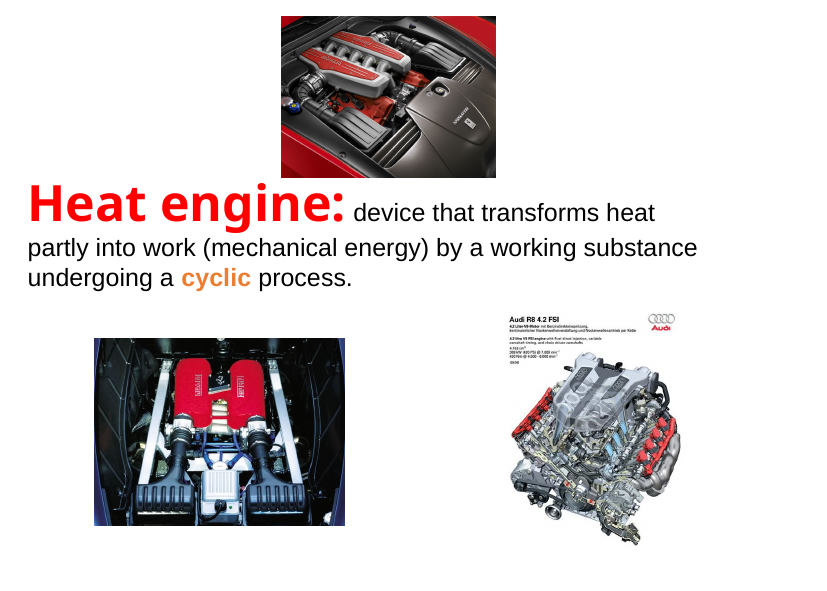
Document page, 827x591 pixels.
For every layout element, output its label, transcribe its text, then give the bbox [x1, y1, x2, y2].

picture [501, 311, 685, 550]
text_box Heat engine: device that transforms heat partly into work (mechanical energy) by a working substance undergoing a cyclic process. [20, 167, 730, 295]
picture [94, 338, 345, 526]
picture [281, 16, 496, 178]
